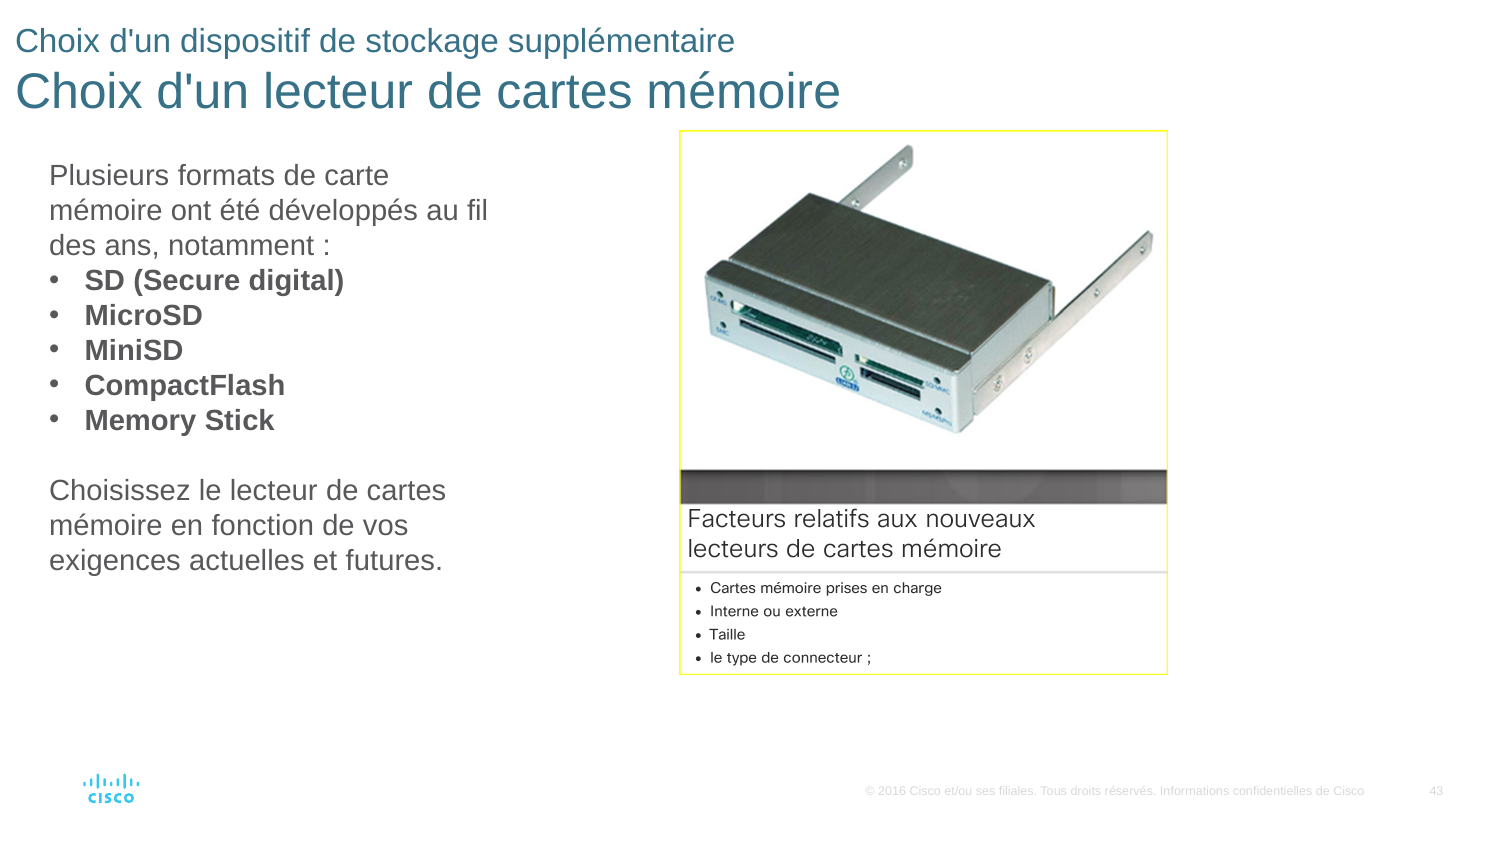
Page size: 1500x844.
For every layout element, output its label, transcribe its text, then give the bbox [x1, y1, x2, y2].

title Choix d'un dispositif de stockage supplémentaire Choix d'un lecteur de cartes mémoire [0, 6, 1500, 131]
text_box Plusieurs formats de carte mémoire ont été développés au fil des ans, notamment : SD (Secure digital) MicroSD MiniSD CompactFlash Memory Stick Choisissez le lecteur de cartes mémoire en fonction de vos exigences actuelles et futures. [34, 149, 518, 584]
picture [679, 130, 1169, 675]
